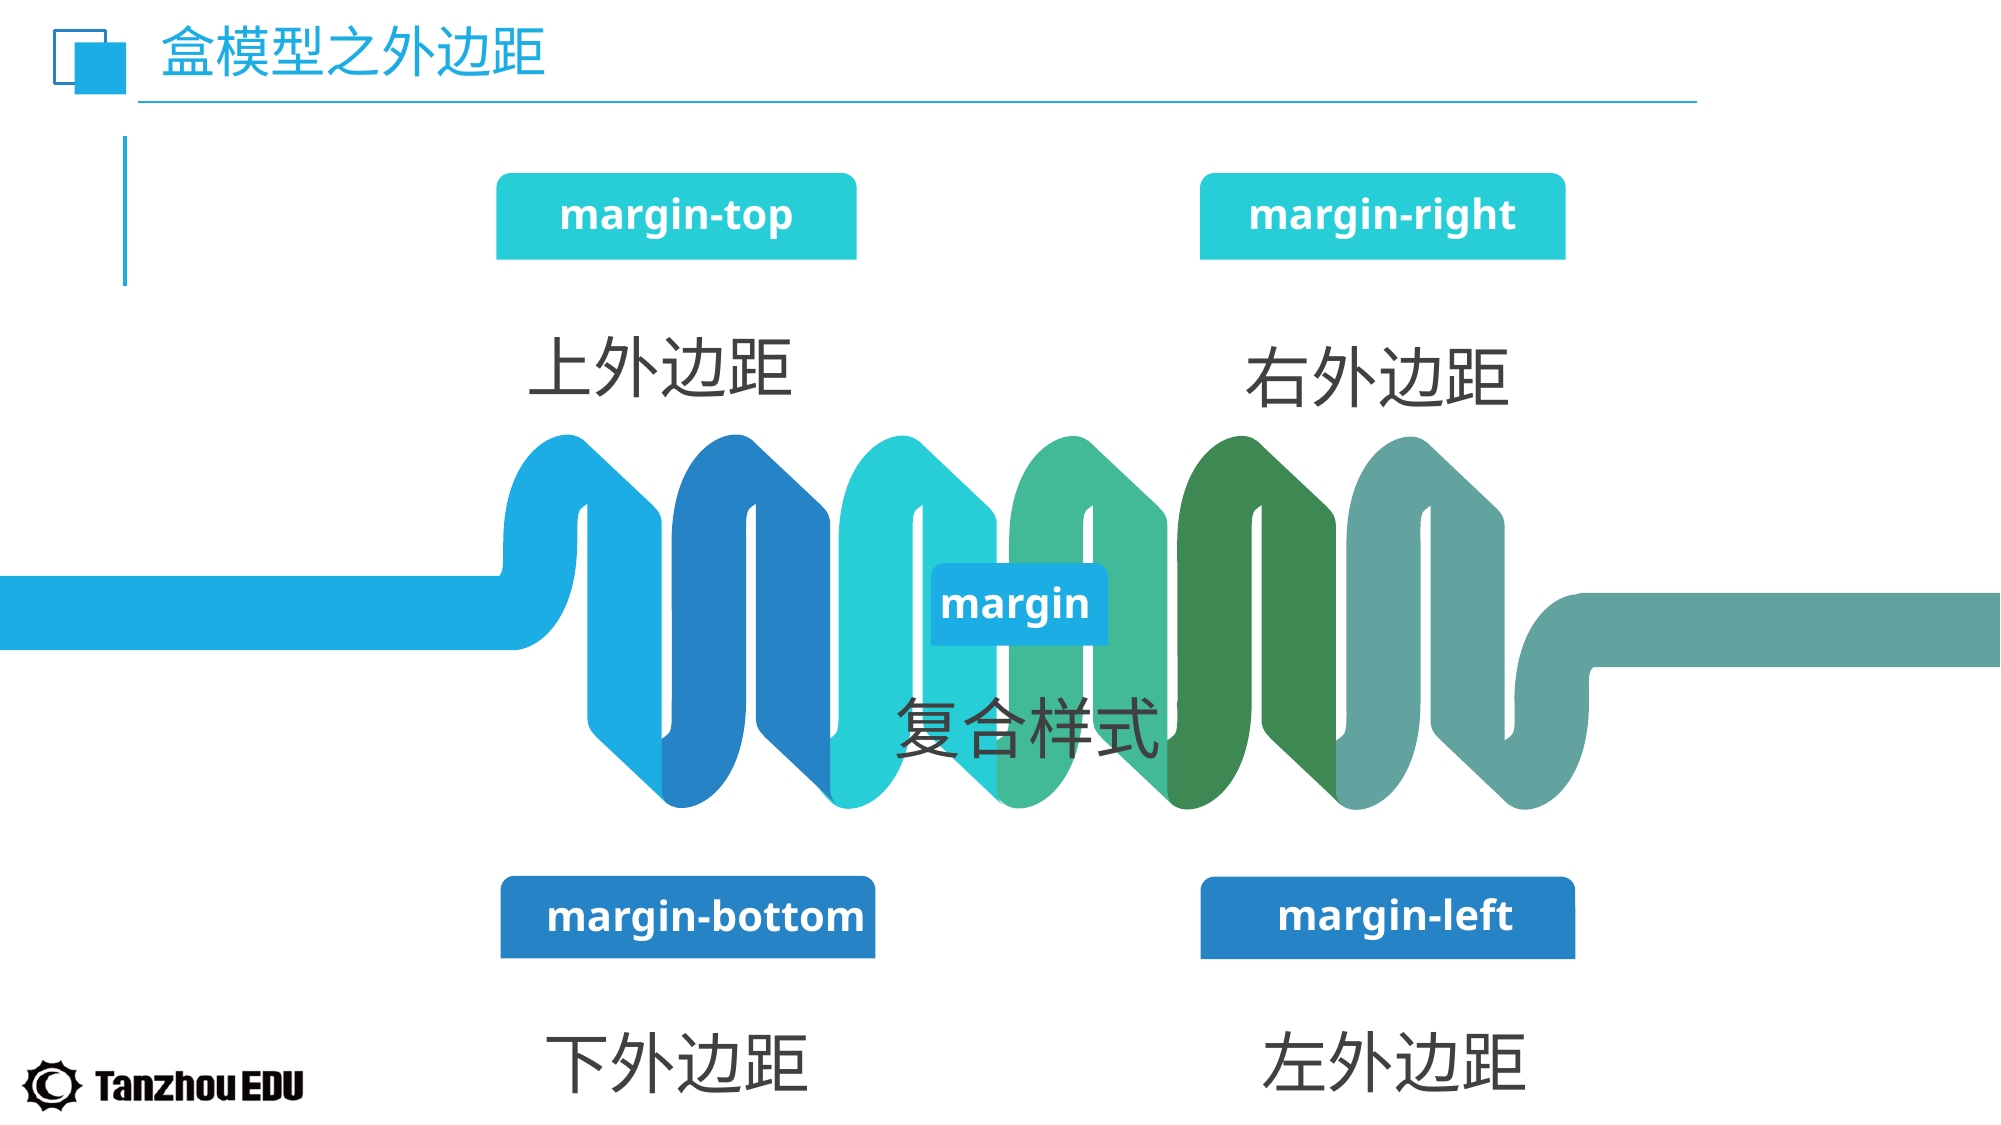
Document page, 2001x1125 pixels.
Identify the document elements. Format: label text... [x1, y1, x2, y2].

text_box 右外边距 [1181, 304, 1575, 423]
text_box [1138, 424, 1342, 822]
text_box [1009, 435, 1173, 809]
text_box [1516, 592, 2000, 810]
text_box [0, 434, 668, 804]
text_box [917, 562, 1114, 646]
text_box 下外边距 [480, 990, 873, 1110]
text_box 左外边距 [1198, 989, 1591, 1108]
text_box 上外边距 [463, 294, 857, 414]
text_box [463, 172, 857, 260]
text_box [500, 875, 894, 959]
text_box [1200, 876, 1583, 960]
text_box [1346, 424, 1511, 822]
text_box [840, 423, 1003, 821]
text_box 盒模型之外边距 [149, 27, 740, 83]
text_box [632, 422, 836, 820]
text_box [1166, 172, 1566, 260]
picture [2, 1031, 328, 1125]
